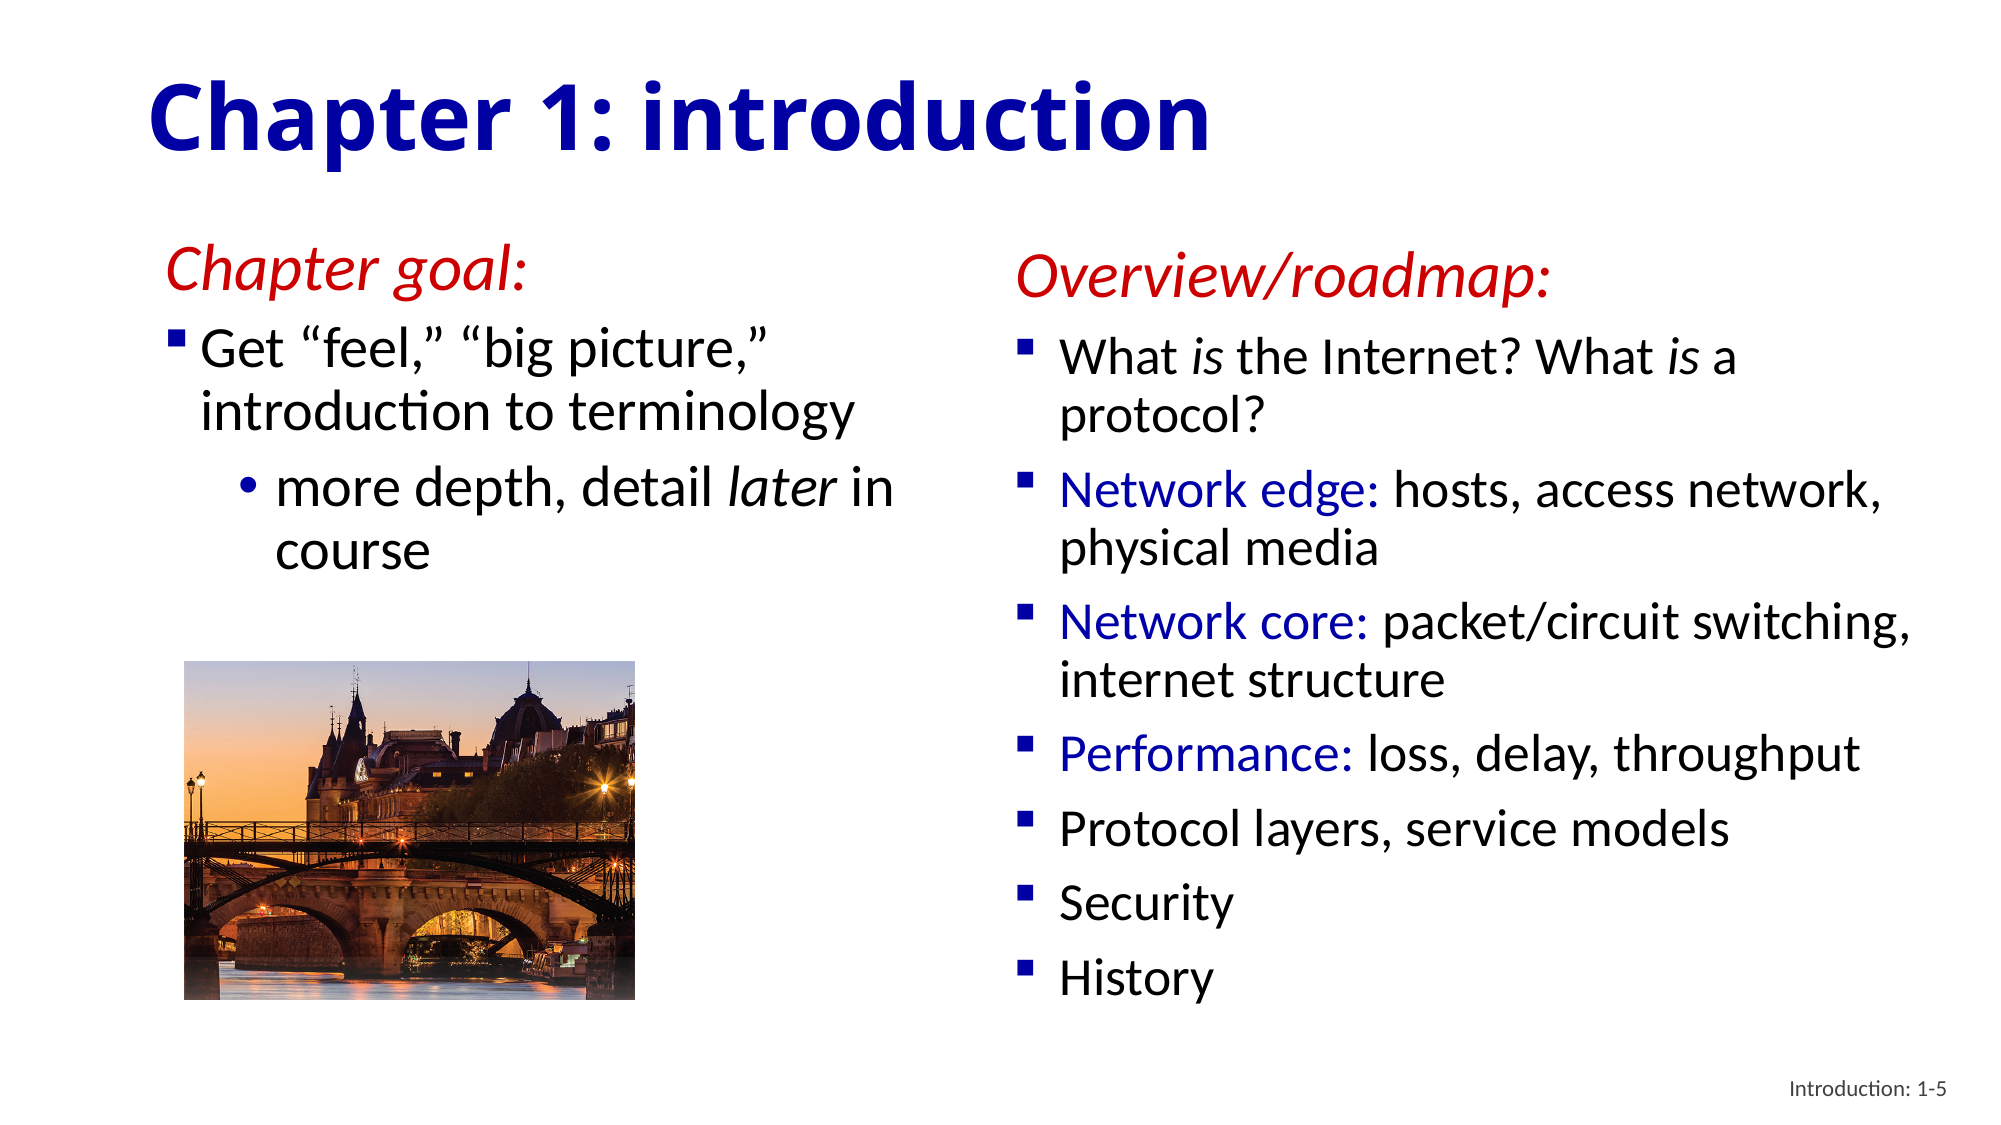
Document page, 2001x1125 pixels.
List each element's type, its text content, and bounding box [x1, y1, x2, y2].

slide_number Introduction: 1- [1512, 1056, 1963, 1117]
list Chapter goal: Get “feel,” “big picture,” introduction to terminology more depth, detail later in course [129, 225, 924, 940]
list Overview/roadmap: What is the Internet? What is a protocol? Network edge: hosts, access network, physical media Network core: packet/circuit switching, internet structure Performance: loss, delay, throughput Protocol layers, service models Security History [979, 233, 1963, 1021]
title Chapter 1: introduction [131, 47, 1856, 195]
picture [183, 661, 635, 1000]
